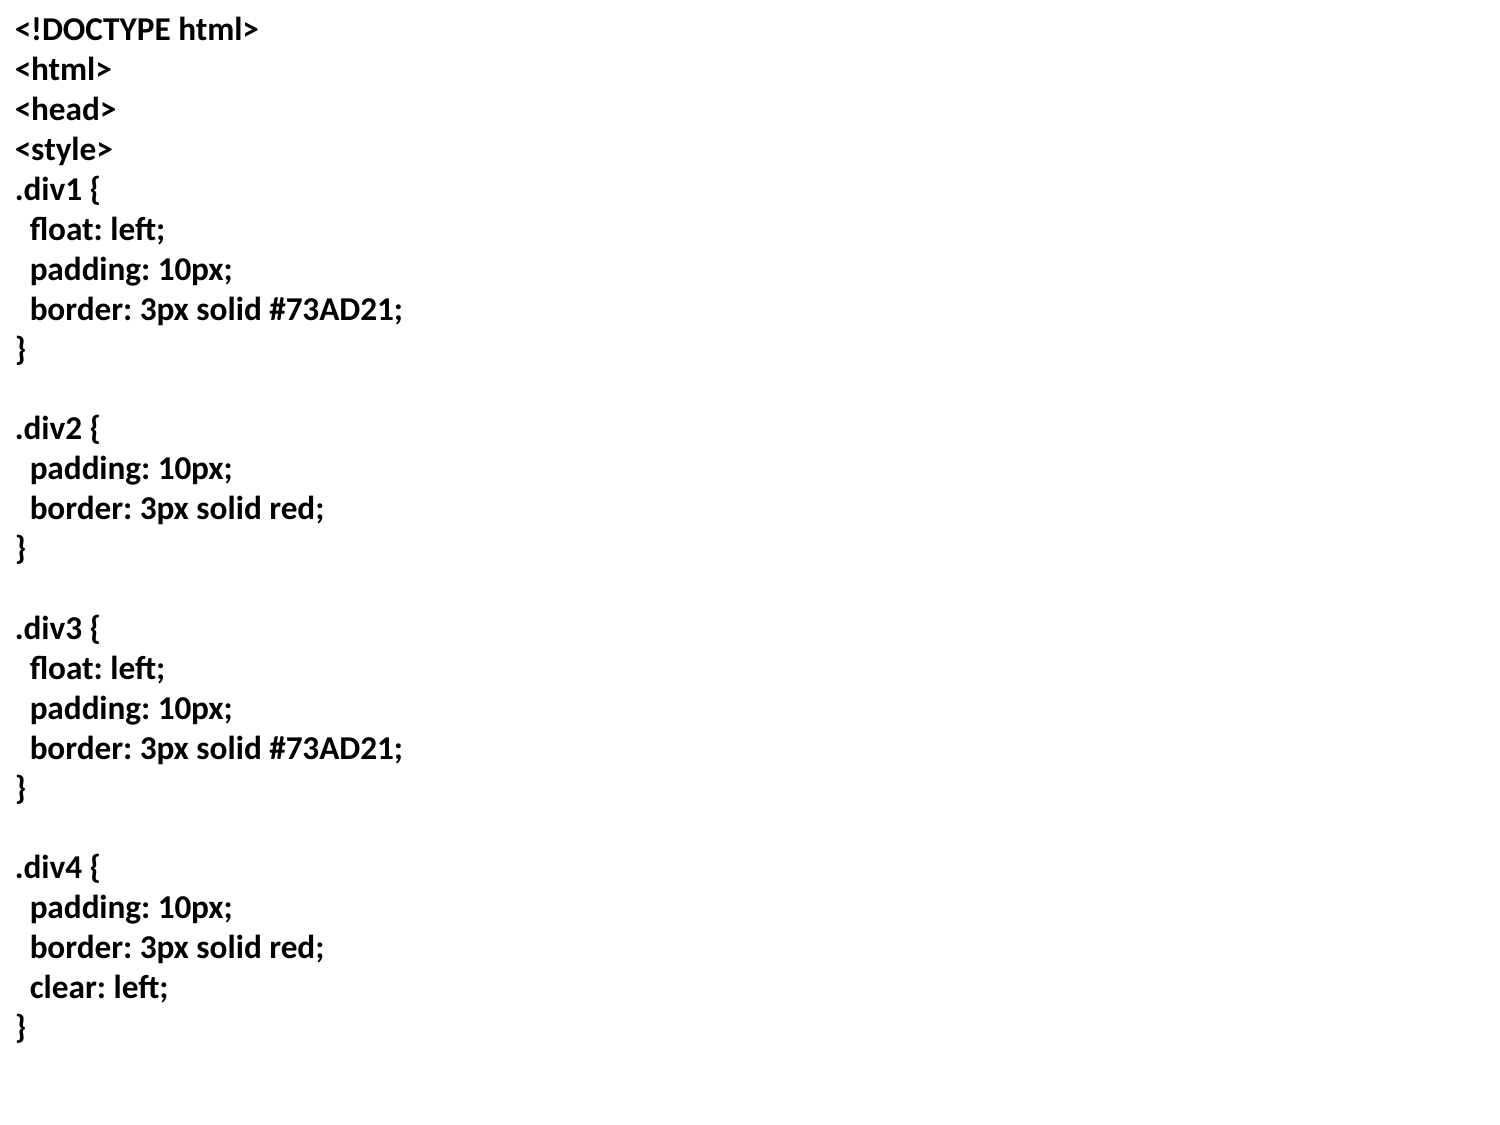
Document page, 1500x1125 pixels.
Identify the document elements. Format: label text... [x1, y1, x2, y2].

text_box <!DOCTYPE html> <html> <head> <style> .div1 { float: left; padding: 10px; border: 3px solid #73AD21; } .div2 { padding: 10px; border: 3px solid red; } .div3 { float: left; padding: 10px; border: 3px solid #73AD21; } .div4 { padding: 10px; border: 3px solid red; clear: left; } [0, 0, 1243, 1053]
